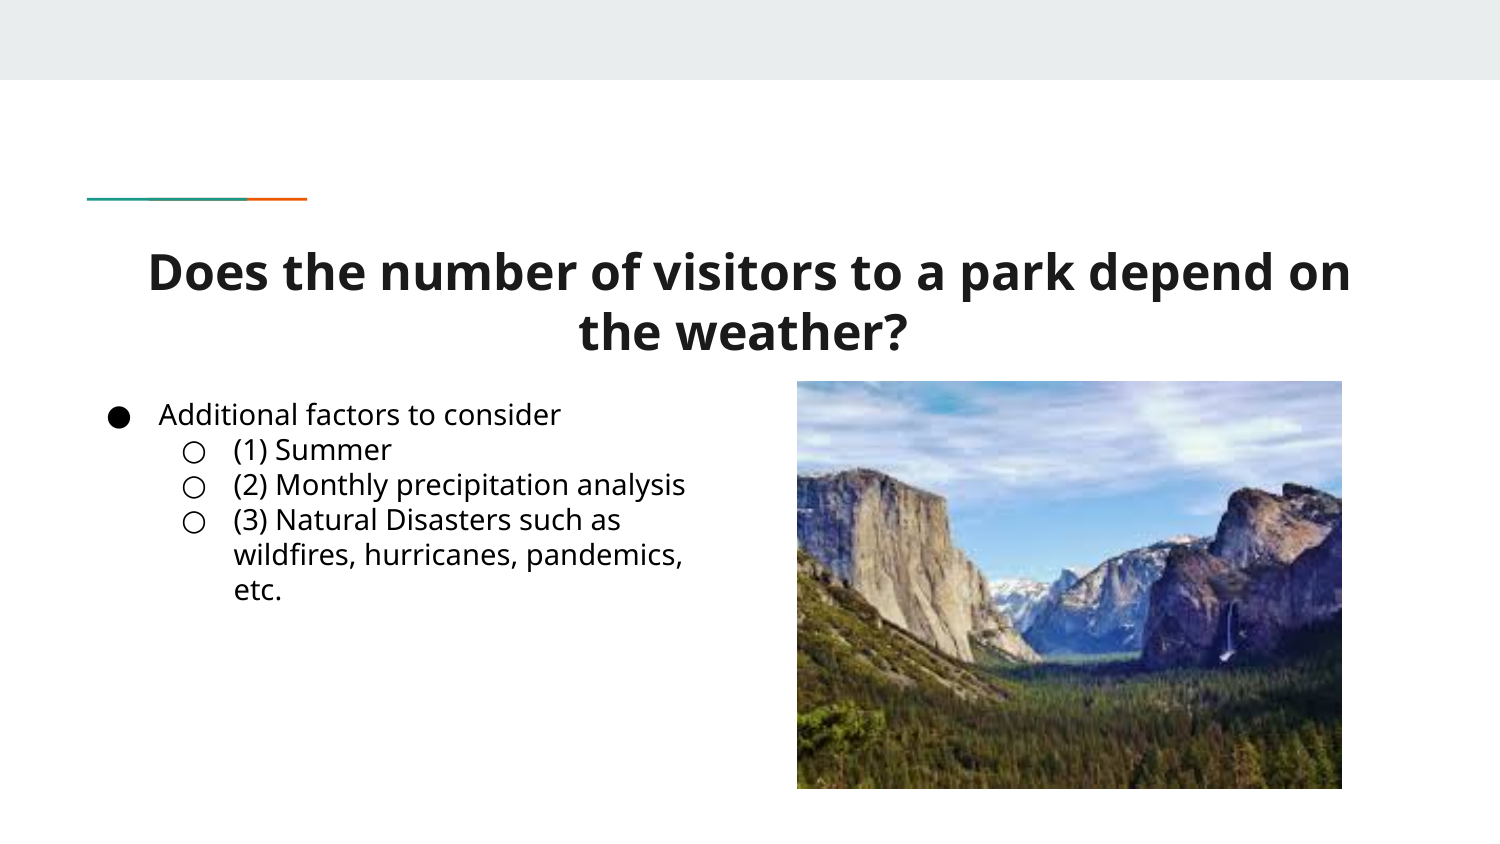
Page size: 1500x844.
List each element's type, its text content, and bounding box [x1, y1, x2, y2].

list Does the number of visitors to a park depend on the weather? [119, 225, 1381, 389]
picture [797, 381, 1342, 790]
text_box Additional factors to consider (1) Summer (2) Monthly precipitation analysis (3) Natural Disasters such as wildfires, hurricanes, pandemics, etc. [68, 381, 750, 789]
